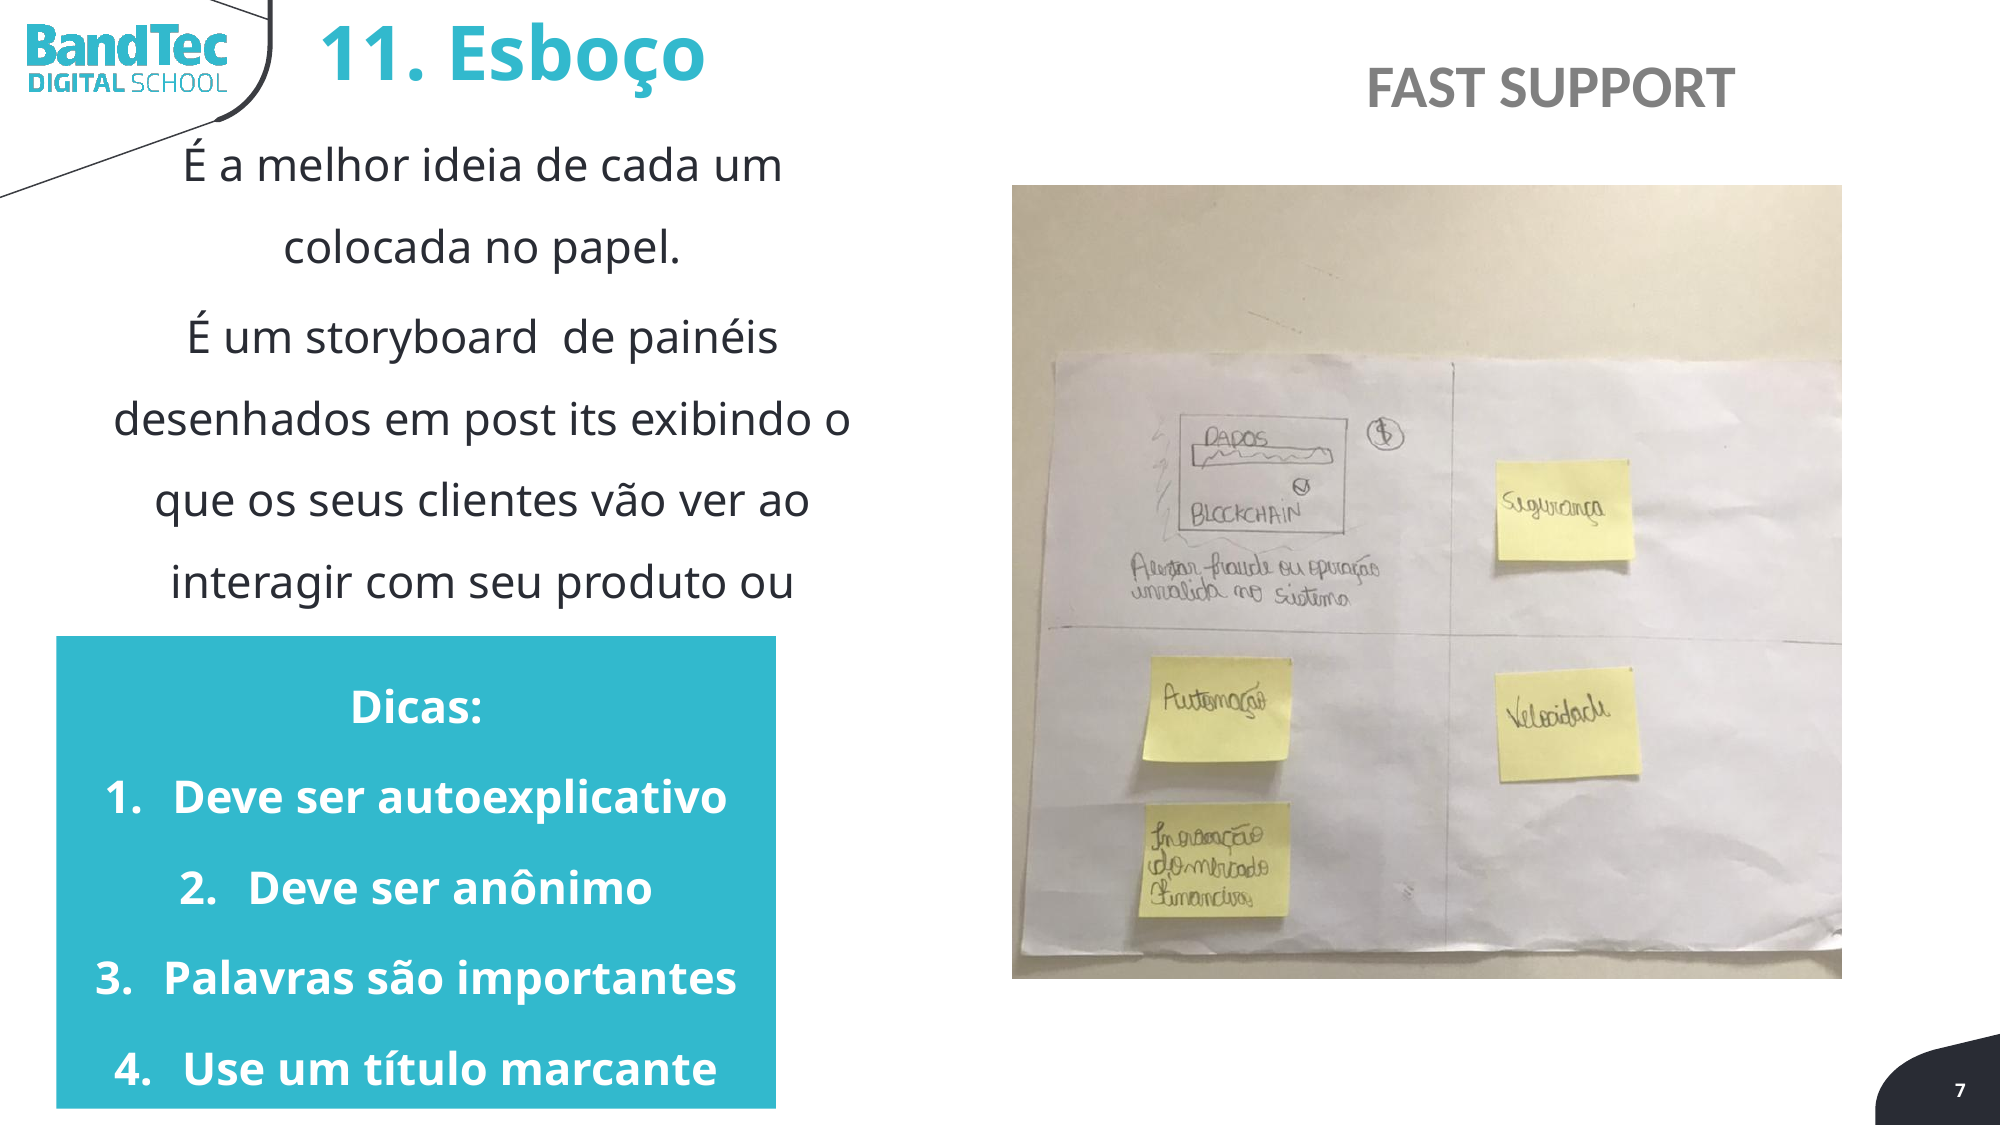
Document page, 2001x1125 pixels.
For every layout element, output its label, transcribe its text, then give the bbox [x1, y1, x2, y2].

list 11. Esboço [303, 7, 1812, 122]
text_box Dicas: Deve ser autoexplicativo Deve ser anônimo Palavras são importantes Use um título marcante [56, 636, 776, 1109]
text_box FAST SUPPORT [1351, 39, 1752, 127]
slide_number 7 [1875, 1076, 1970, 1109]
text_box É a melhor ideia de cada um colocada no papel. É um storyboard de painéis desenhados em post its exibindo o que os seus clientes vão ver ao interagir com seu produto ou serviço. [79, 198, 887, 601]
picture [27, 24, 227, 99]
picture [999, 128, 1842, 979]
